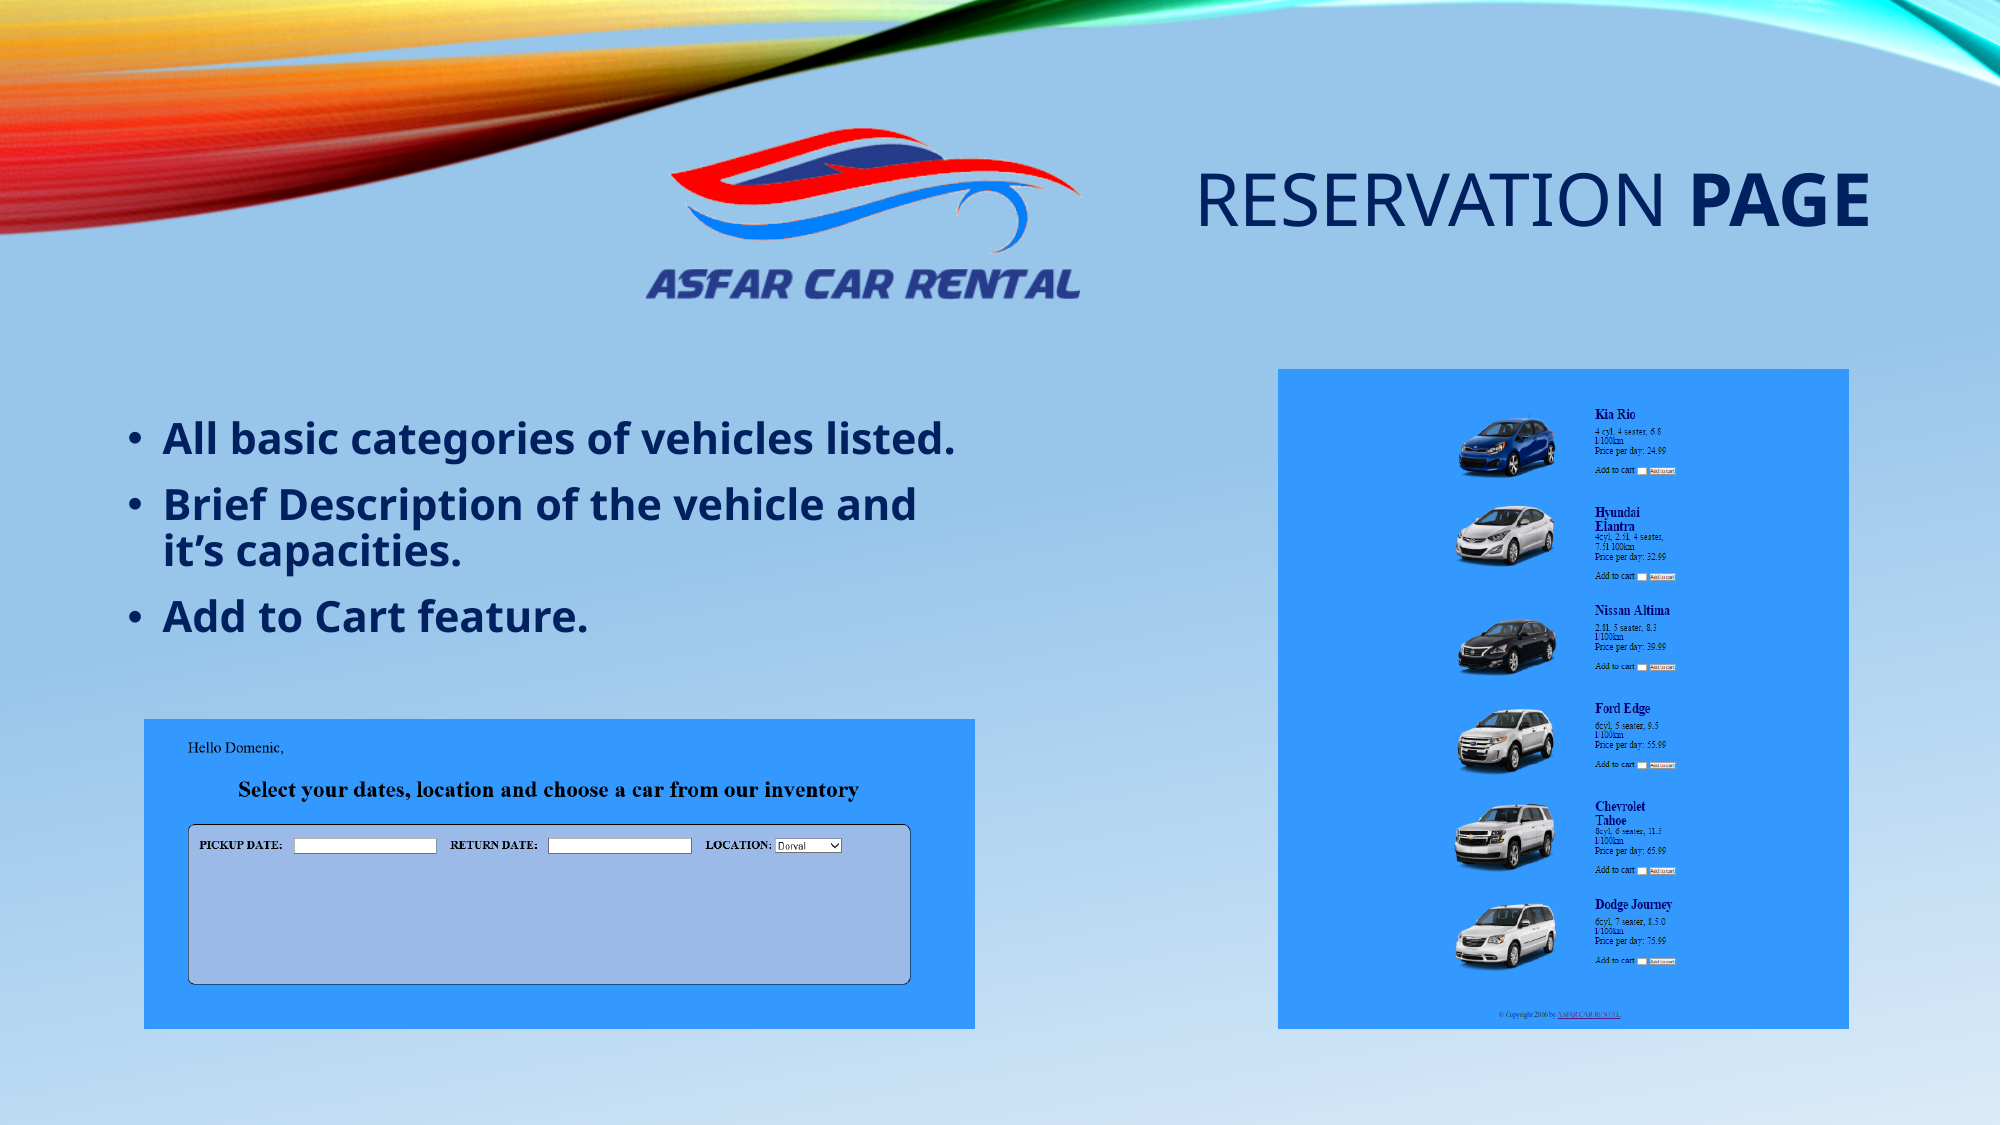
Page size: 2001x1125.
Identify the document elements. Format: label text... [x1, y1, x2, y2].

list All basic categories of vehicles listed. Brief Description of the vehicle and it’s capacities. Add to Cart feature. [112, 410, 975, 693]
picture [0, 0, 2000, 454]
picture [1278, 369, 1849, 1029]
title reservation Page [1122, 125, 1888, 280]
picture [144, 719, 976, 1029]
